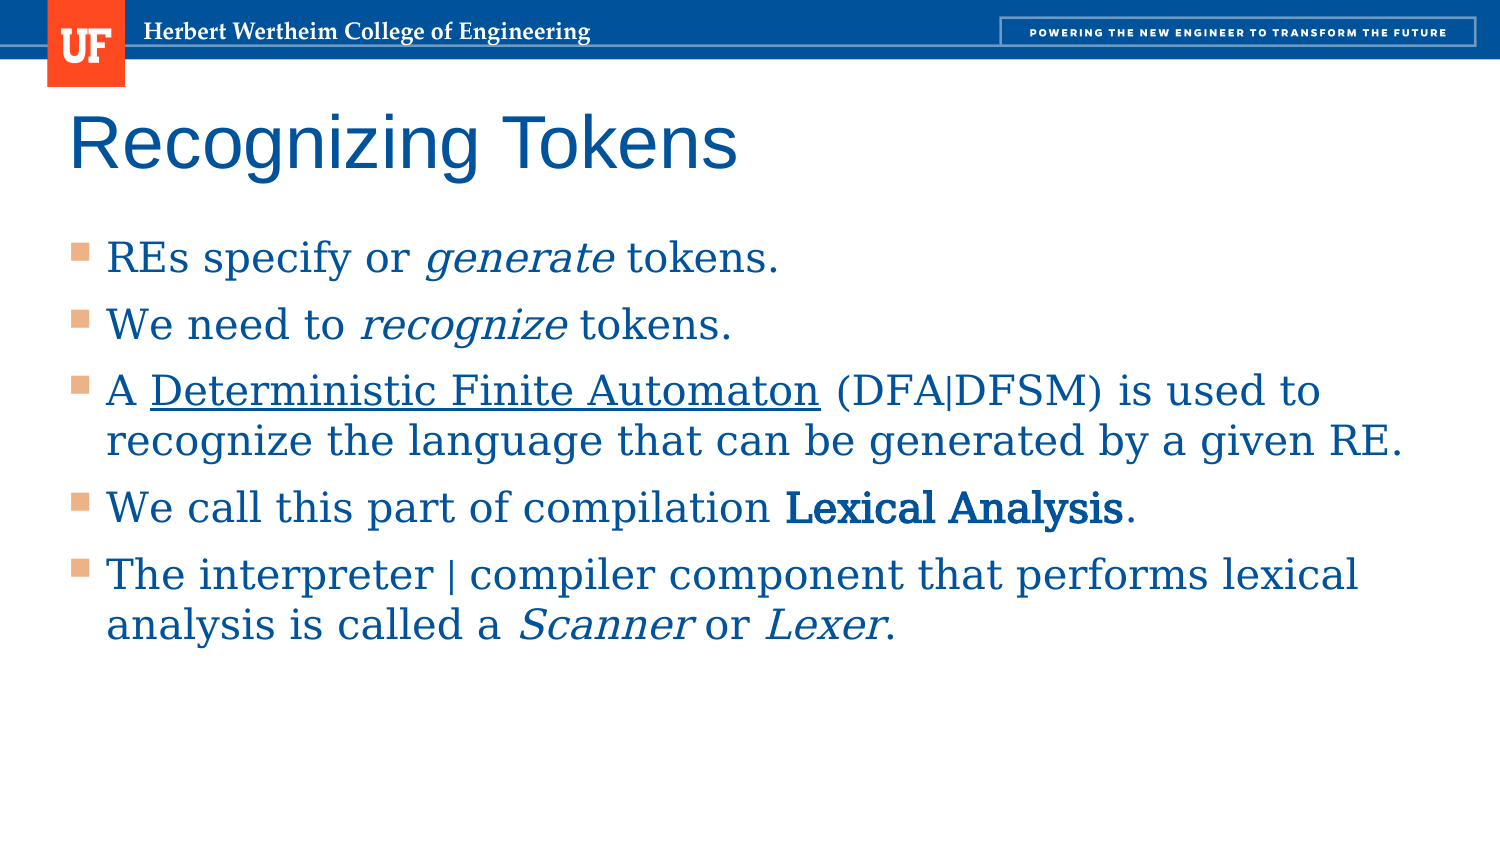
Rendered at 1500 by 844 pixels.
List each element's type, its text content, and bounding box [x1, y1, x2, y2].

title Recognizing Tokens [53, 86, 1414, 223]
list REs specify or generate tokens. We need to recognize tokens. A Deterministic Finite Automaton (DFA|DFSM) is used to recognize the language that can be generated by a given RE. We call this part of compilation Lexical Analysis. The interpreter | compiler component that performs lexical analysis is called a Scanner or Lexer. [53, 223, 1447, 803]
picture [0, 0, 1500, 87]
